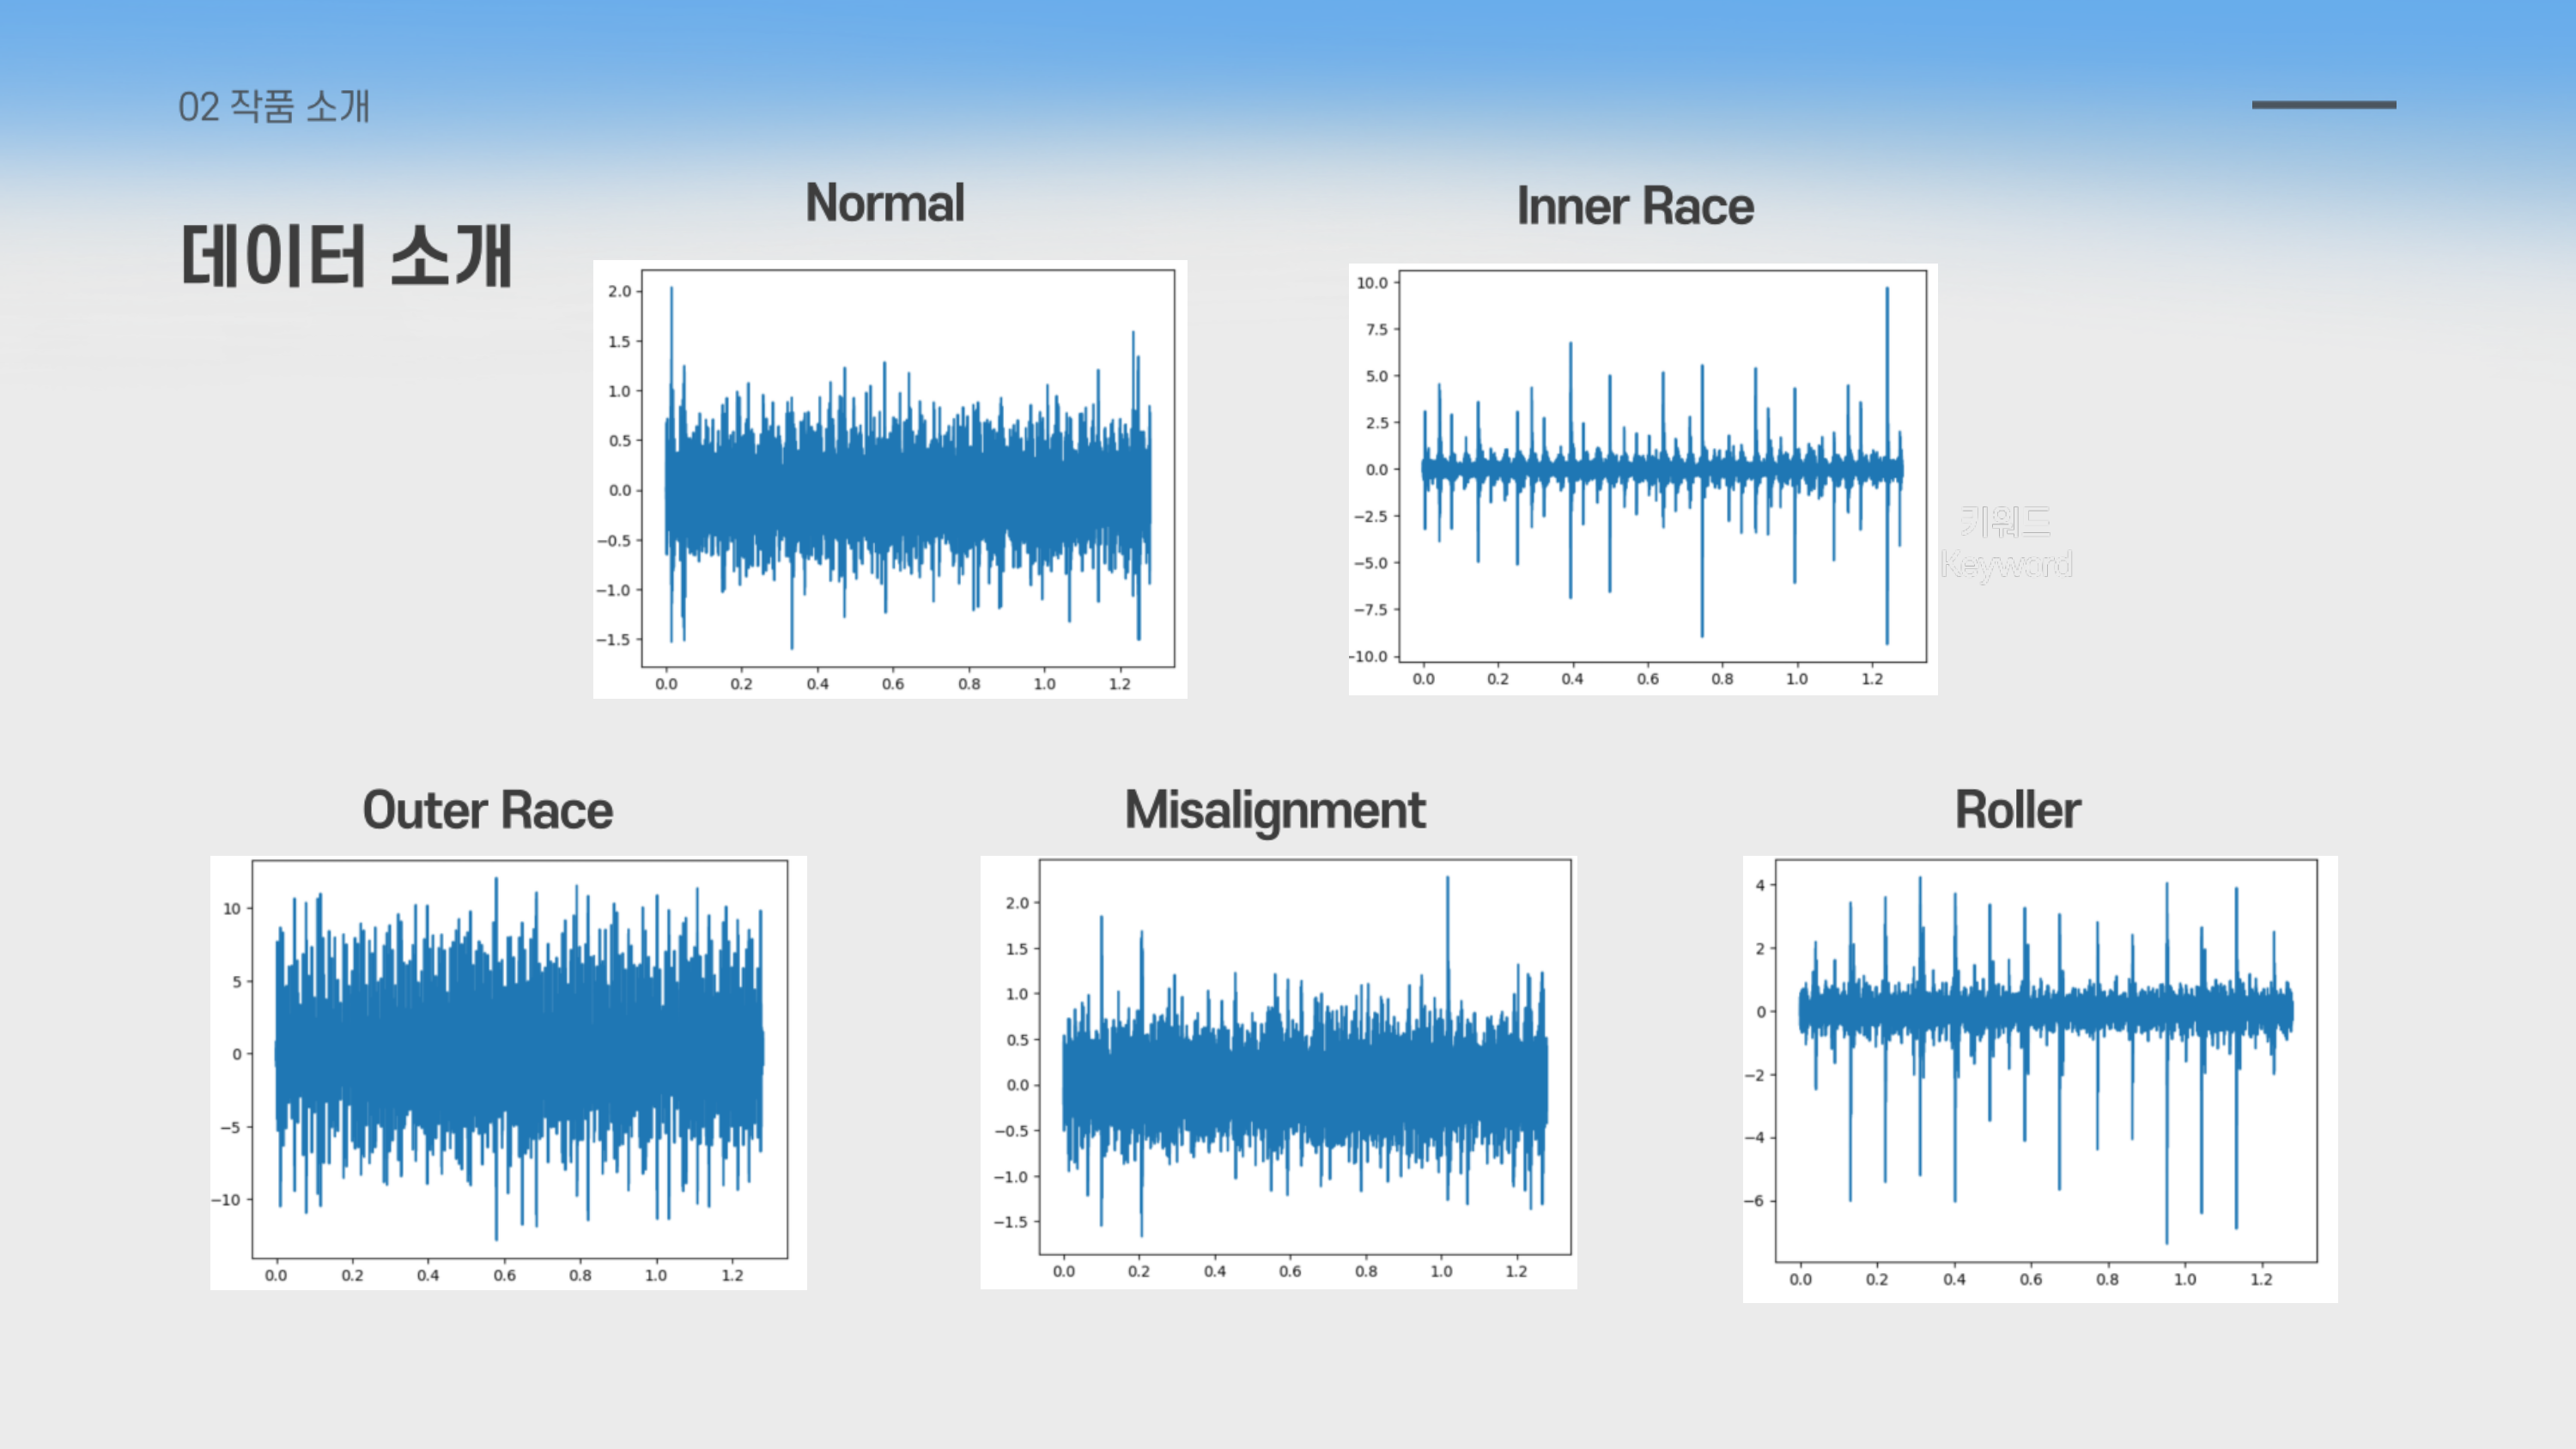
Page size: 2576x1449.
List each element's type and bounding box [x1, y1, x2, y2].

picture [0, 0, 1013, 583]
text_box [1742, 855, 2338, 1303]
text_box [957, 0, 1601, 1449]
picture [346, 760, 662, 855]
text_box [210, 855, 807, 1290]
text_box [2251, 89, 2397, 120]
picture [1500, 0, 2576, 629]
text_box [592, 260, 1188, 699]
text_box [981, 855, 1577, 1290]
picture [1939, 746, 2132, 855]
picture [1108, 746, 1475, 855]
text_box [1349, 264, 1938, 696]
